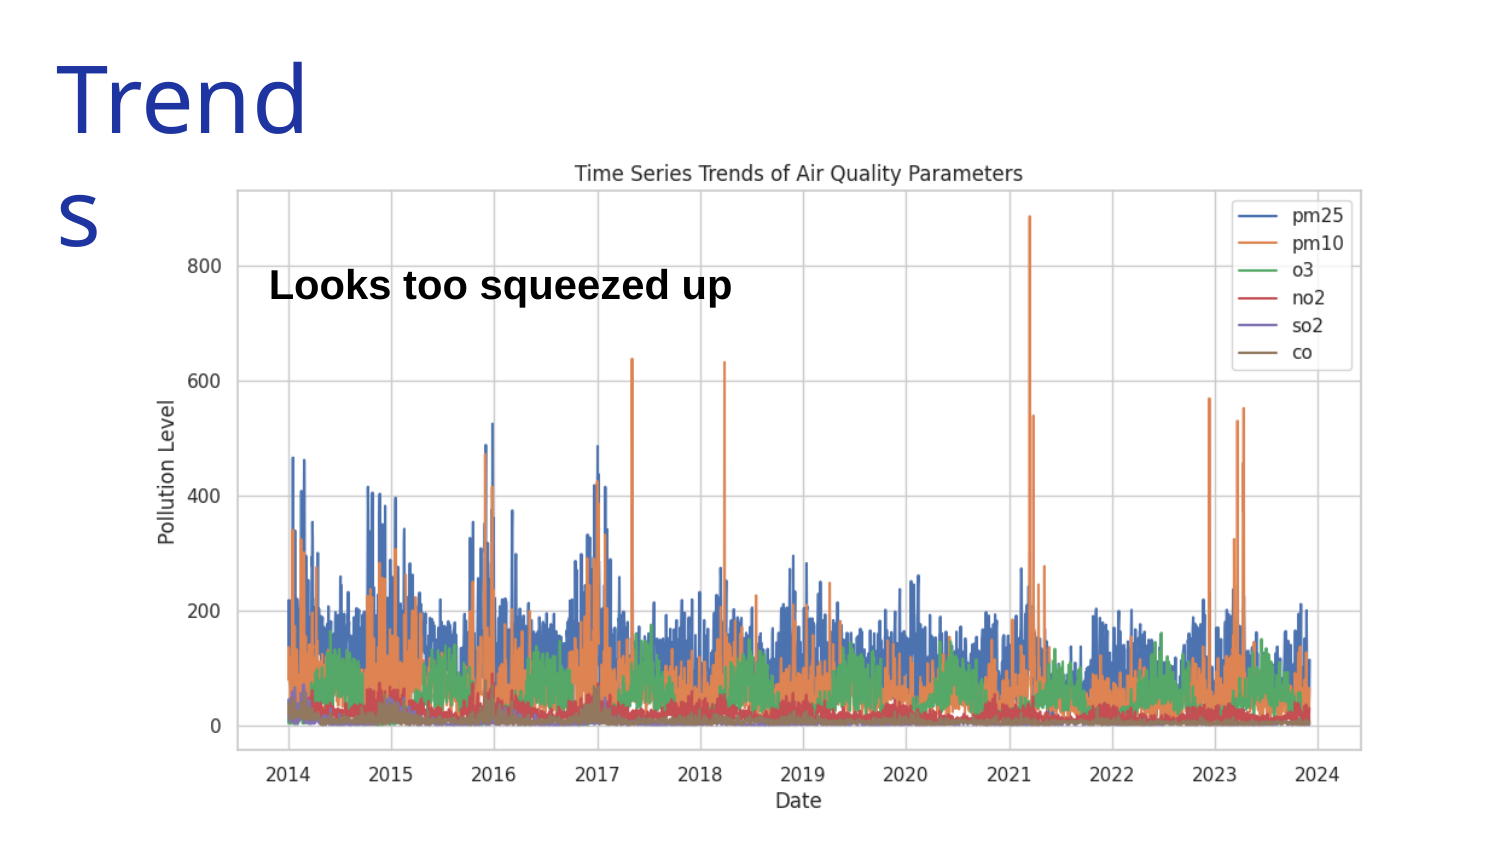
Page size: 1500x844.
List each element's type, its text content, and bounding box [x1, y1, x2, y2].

text_box Trends [41, 24, 327, 280]
picture [145, 152, 1372, 825]
